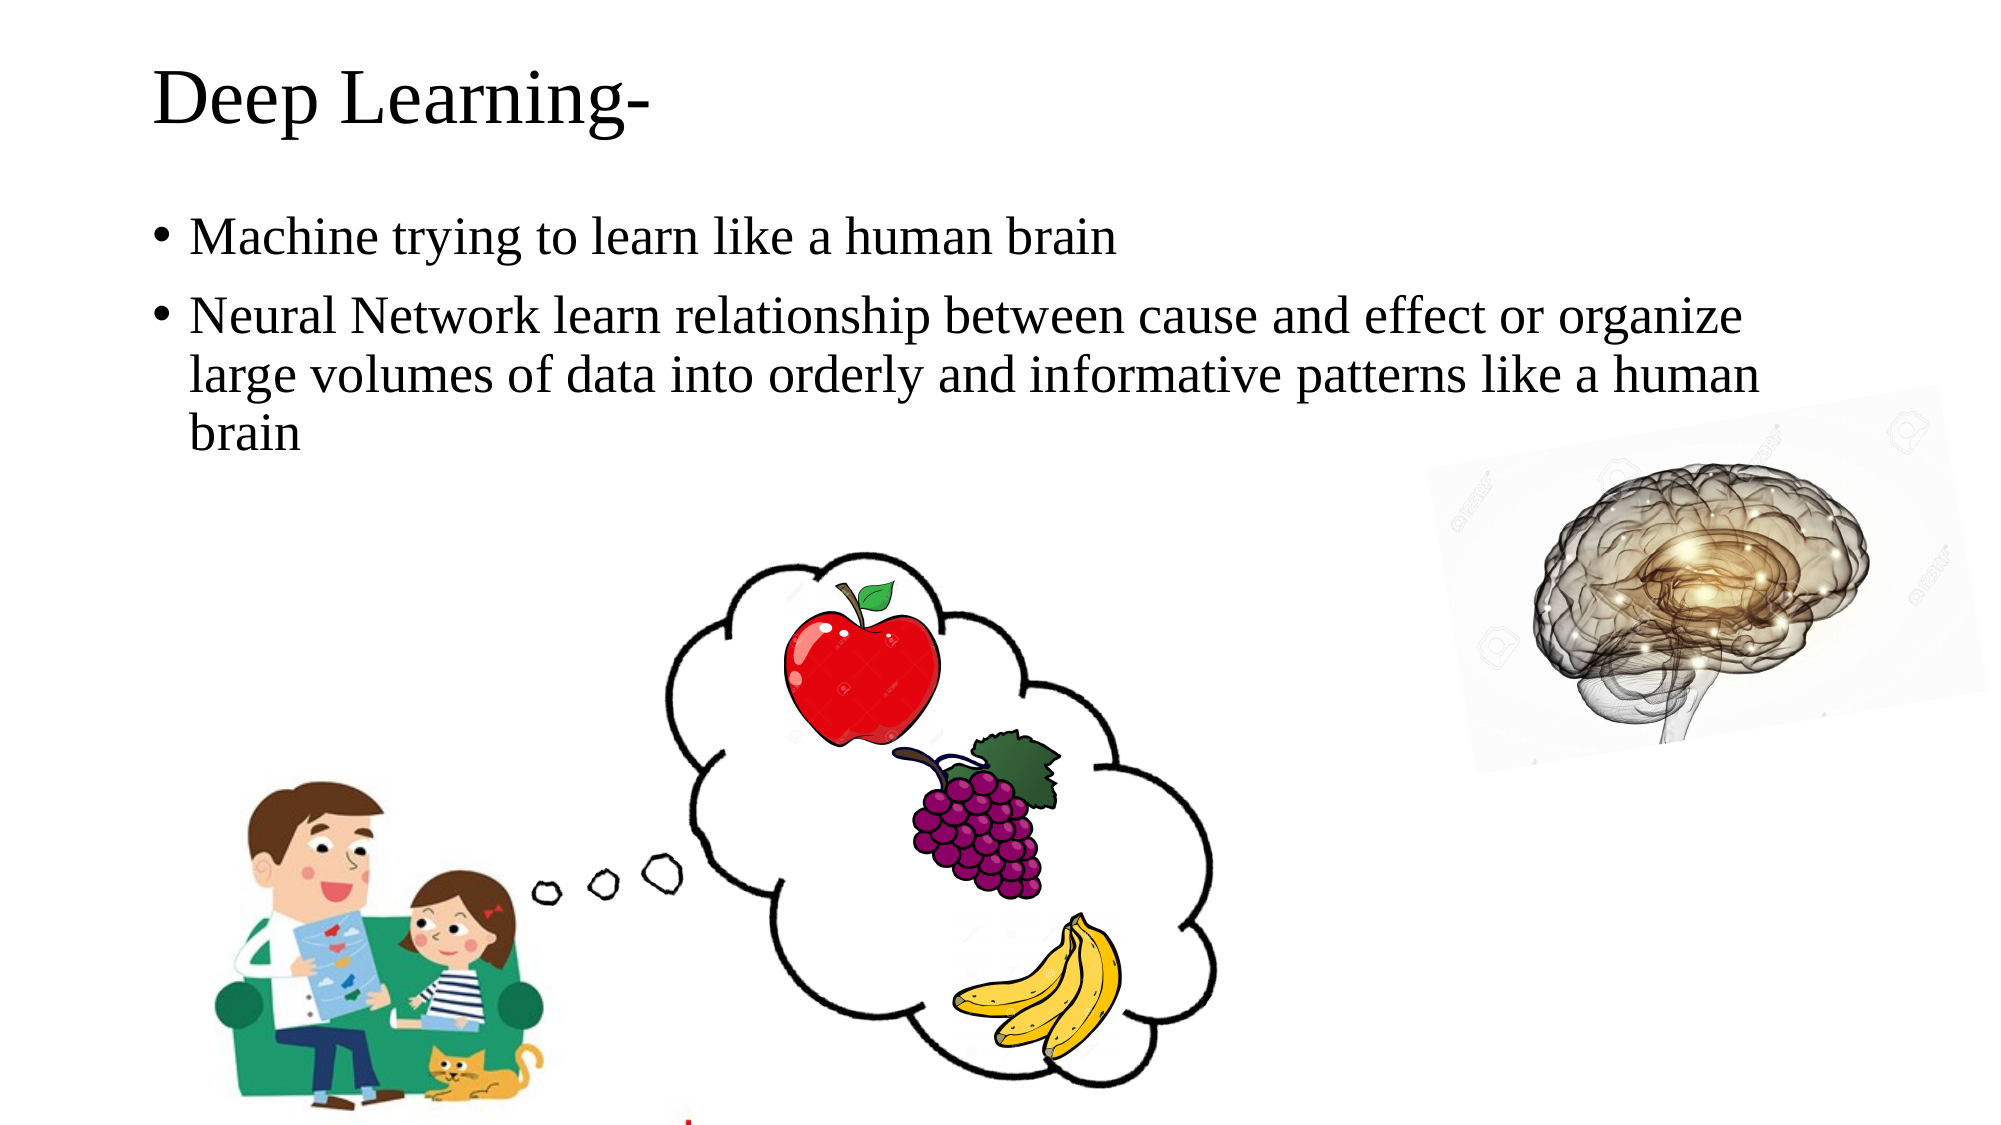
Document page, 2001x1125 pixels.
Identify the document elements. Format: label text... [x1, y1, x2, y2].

picture [1427, 385, 1987, 774]
picture [65, 449, 1330, 1125]
title Deep Learning- [137, 26, 1863, 171]
list Machine trying to learn like a human brain Neural Network learn relationship between cause and effect or organize large volumes of data into orderly and informative patterns like a human brain [137, 199, 1863, 1031]
